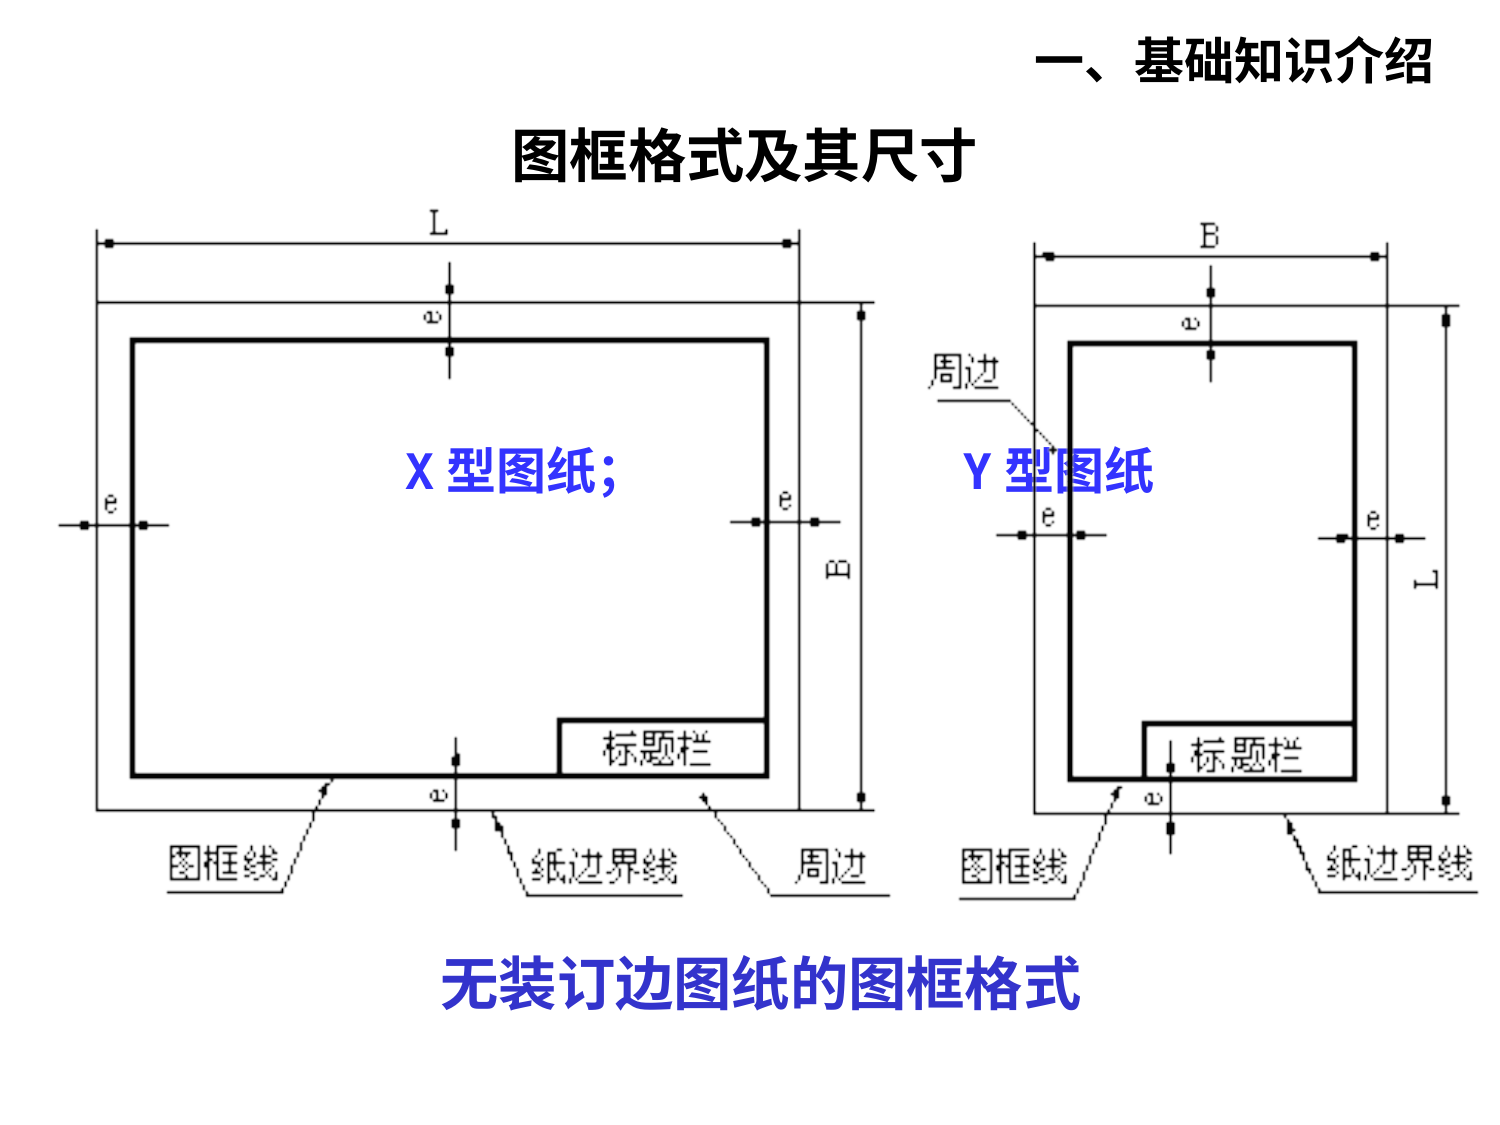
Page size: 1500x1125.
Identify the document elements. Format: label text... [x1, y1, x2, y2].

picture [53, 207, 1495, 905]
text_box 一、基础知识介绍 [968, 0, 1500, 120]
text_box 图框格式及其尺寸 [431, 111, 1059, 197]
text_box 无装订边图纸的图框格式 [123, 940, 1412, 1025]
